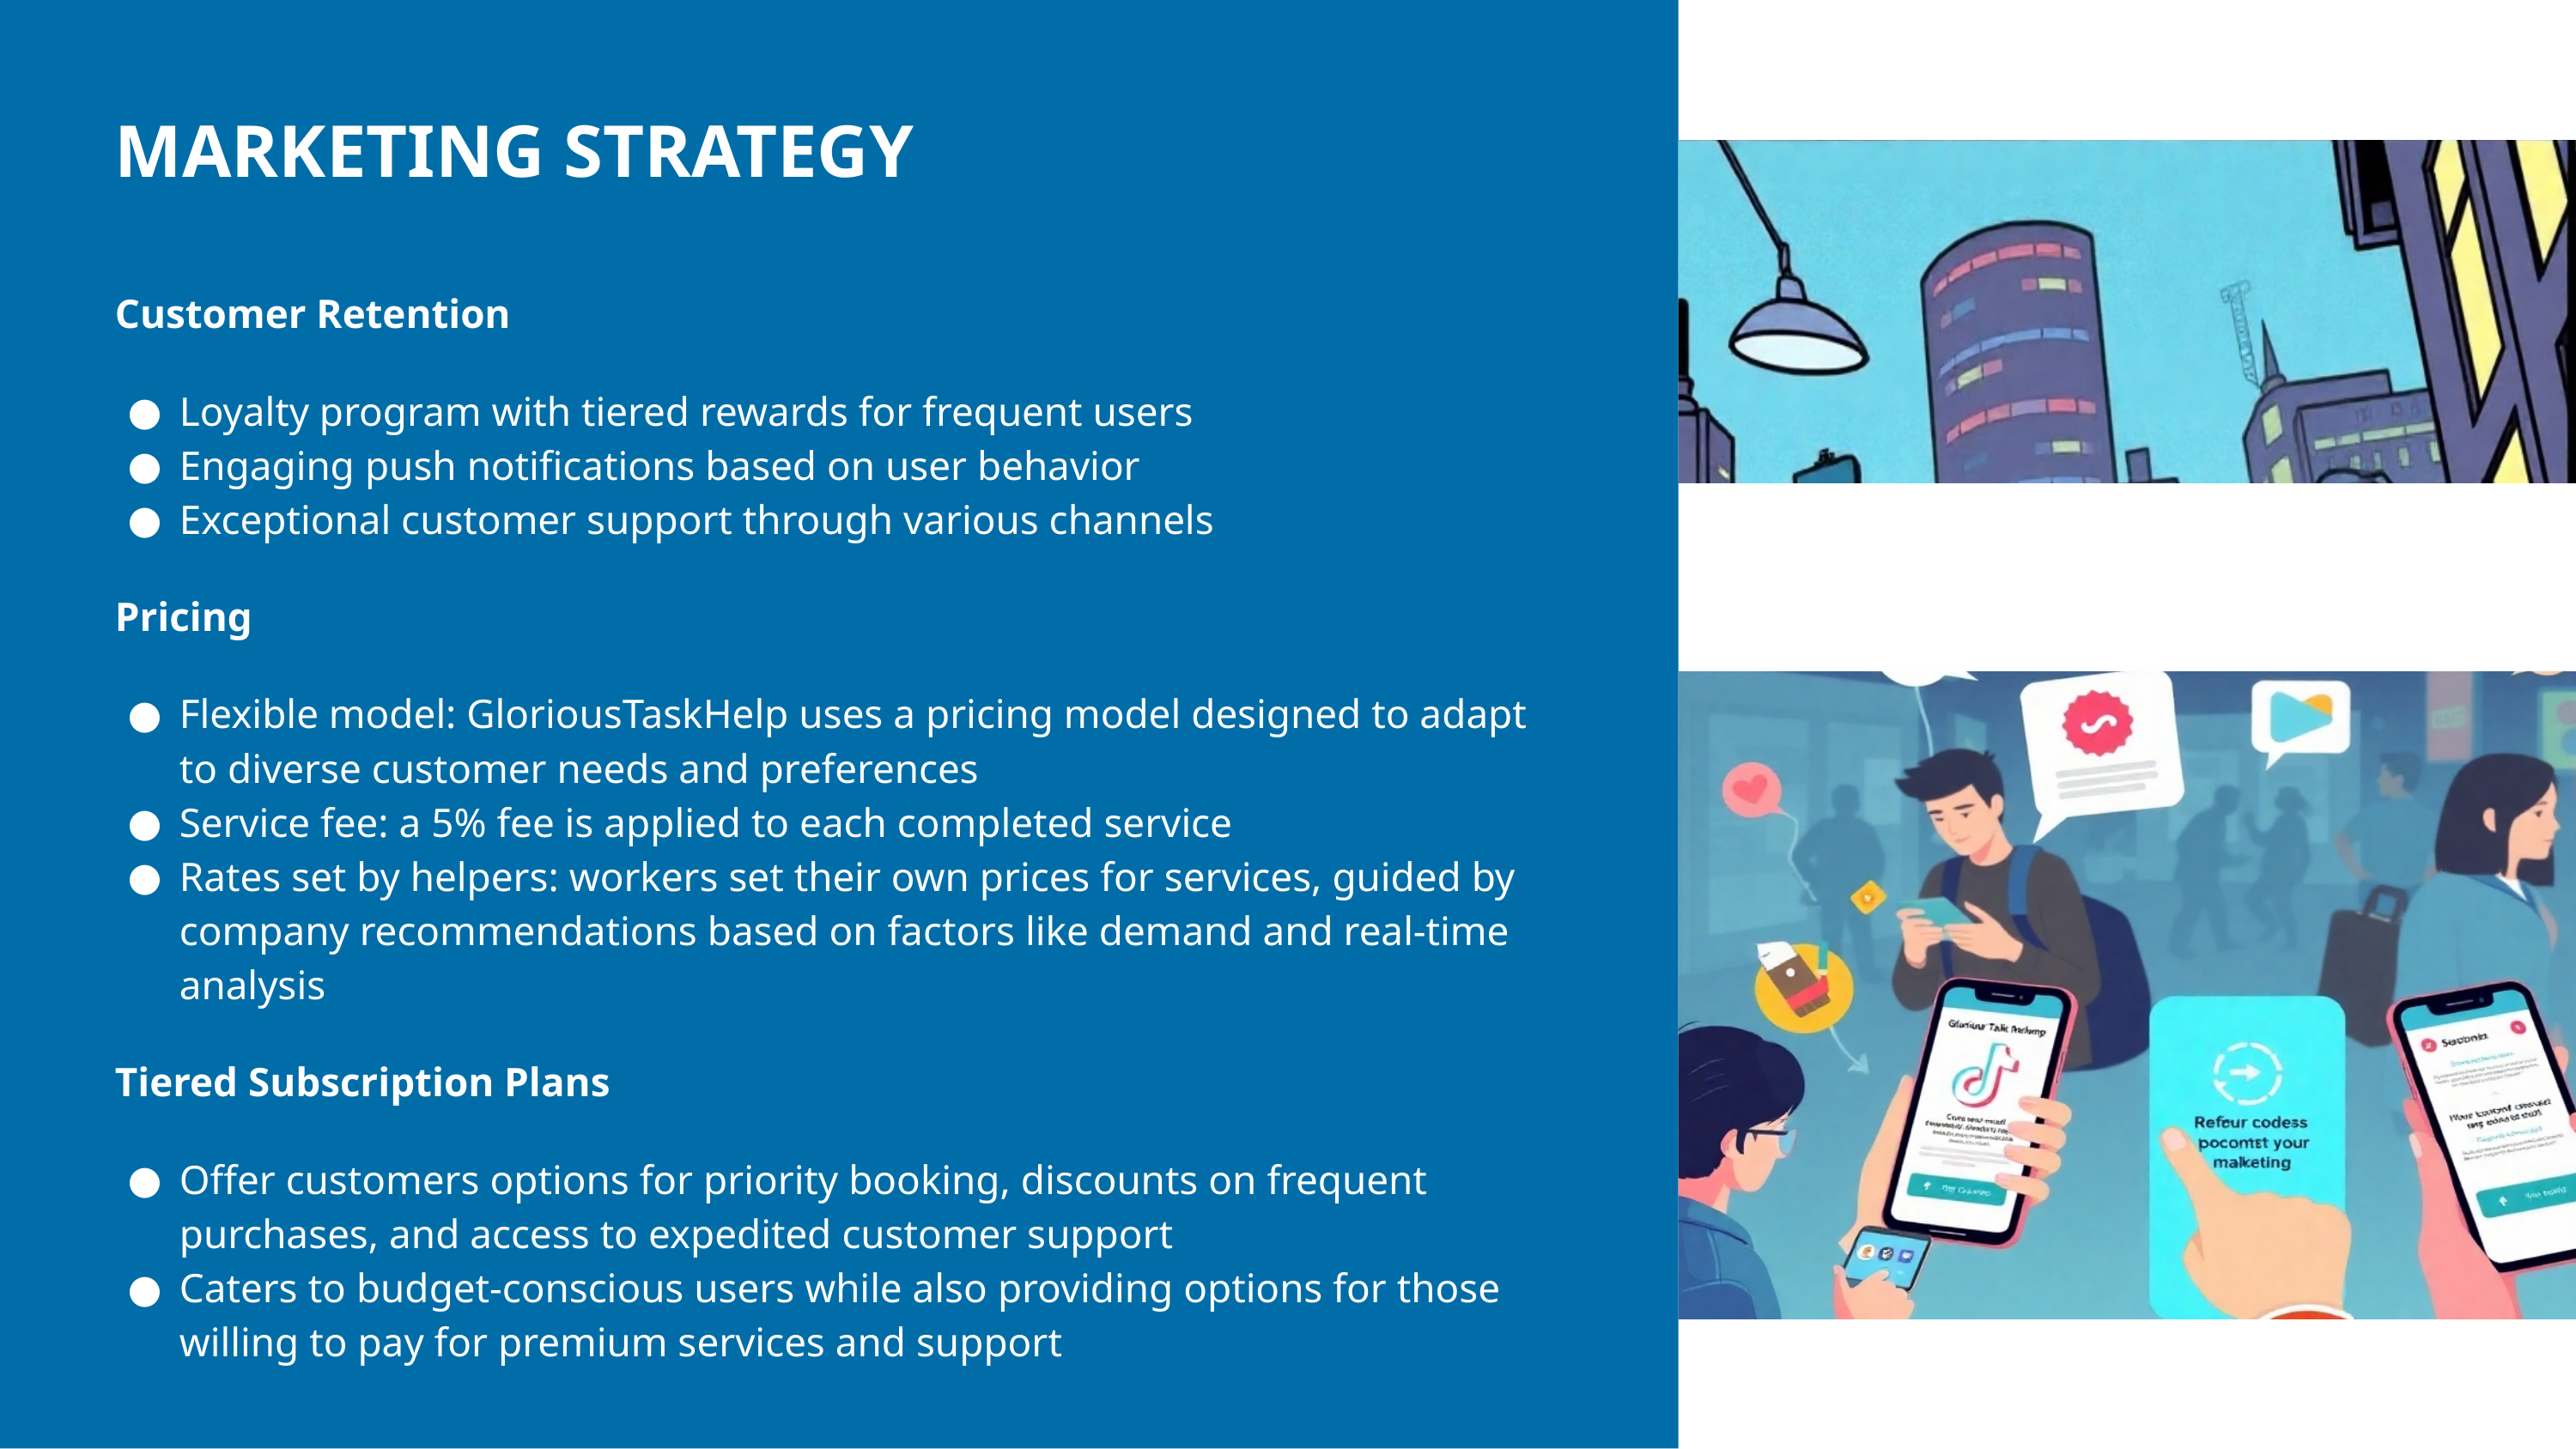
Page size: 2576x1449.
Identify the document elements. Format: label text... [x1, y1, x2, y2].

picture [667, 1282, 682, 1302]
picture [405, 1336, 423, 1365]
picture [1258, 1282, 1277, 1302]
picture [1233, 1276, 1244, 1302]
picture [809, 1336, 823, 1356]
picture [1049, 1331, 1061, 1356]
picture [939, 1336, 956, 1356]
picture [1679, 140, 2576, 483]
picture [919, 1336, 933, 1356]
picture [787, 1336, 804, 1356]
picture [861, 1336, 878, 1355]
picture [620, 1282, 638, 1302]
picture [563, 1336, 593, 1355]
picture [884, 1327, 902, 1356]
picture [407, 1273, 425, 1302]
picture [591, 1282, 605, 1302]
picture [501, 1336, 519, 1365]
picture [326, 1336, 344, 1356]
picture [806, 1282, 835, 1301]
title MARKETING STRATEGY [88, 80, 1598, 234]
picture [840, 1273, 856, 1301]
picture [914, 1282, 931, 1302]
picture [680, 1336, 695, 1356]
picture [325, 1282, 343, 1302]
picture [1480, 1282, 1498, 1302]
picture [720, 1282, 735, 1302]
picture [1211, 1282, 1229, 1311]
picture [277, 1336, 295, 1365]
picture [1349, 1282, 1368, 1302]
picture [635, 1336, 664, 1355]
picture [361, 1336, 380, 1365]
picture [1036, 1336, 1047, 1355]
picture [311, 1331, 322, 1356]
picture [883, 1282, 900, 1302]
picture [572, 1282, 586, 1302]
picture [963, 1336, 981, 1365]
picture [549, 1282, 566, 1301]
picture [1398, 1276, 1410, 1302]
picture [778, 1282, 793, 1302]
picture [281, 1282, 295, 1302]
picture [1001, 1282, 1019, 1311]
picture [182, 1274, 202, 1302]
picture [700, 1336, 716, 1356]
picture [1679, 671, 2576, 1319]
picture [837, 1336, 854, 1356]
picture [524, 1282, 542, 1302]
picture [644, 1282, 661, 1302]
picture [1461, 1282, 1476, 1302]
picture [1128, 1282, 1145, 1301]
picture [505, 1282, 519, 1302]
picture [180, 1336, 209, 1355]
picture [243, 1282, 260, 1302]
list Customer Retention Loyalty program with tiered rewards for frequent users Engaging push notifications based on user behavior Exceptional customer support through various channels Pricing Flexible model: GloriousTaskHelp uses a pricing model designed to adapt to diverse customer needs and preferences Service fee: a 5% fee is applied to each completed service Rates set by helpers: workers set their own prices for services, guided by company recommendations based on factors like demand and real-time analysis Tiered Subscription Plans Offer customers options for priority booking, discounts on frequent purchases, and access to expedited customer support Caters to budget-conscious users while also providing options for those willing to pay for premium services and support [88, 256, 1598, 1259]
picture [228, 1276, 240, 1302]
picture [723, 1336, 754, 1355]
picture [1040, 1282, 1059, 1302]
picture [360, 1273, 378, 1302]
picture [1025, 1282, 1036, 1301]
picture [1186, 1282, 1205, 1302]
picture [450, 1336, 469, 1356]
picture [1374, 1282, 1385, 1301]
picture [432, 1282, 450, 1311]
picture [526, 1336, 538, 1355]
picture [987, 1336, 1005, 1365]
picture [611, 1336, 627, 1356]
picture [254, 1336, 271, 1355]
picture [1151, 1282, 1170, 1311]
picture [1011, 1336, 1029, 1356]
picture [966, 1282, 985, 1302]
picture [456, 1282, 473, 1302]
picture [1093, 1273, 1111, 1302]
picture [477, 1276, 489, 1302]
picture [697, 1282, 714, 1302]
picture [947, 1282, 961, 1302]
picture [540, 1336, 557, 1356]
picture [1061, 1282, 1079, 1301]
picture [1438, 1282, 1456, 1302]
picture [384, 1282, 401, 1302]
picture [475, 1336, 486, 1355]
picture [740, 1282, 756, 1302]
picture [768, 1336, 782, 1356]
picture [1306, 1282, 1321, 1302]
picture [1284, 1282, 1300, 1301]
picture [435, 1326, 448, 1355]
picture [1415, 1273, 1431, 1301]
picture [384, 1336, 400, 1356]
picture [1334, 1273, 1347, 1301]
picture [266, 1282, 277, 1301]
picture [309, 1276, 321, 1302]
picture [206, 1282, 222, 1302]
picture [763, 1282, 775, 1301]
